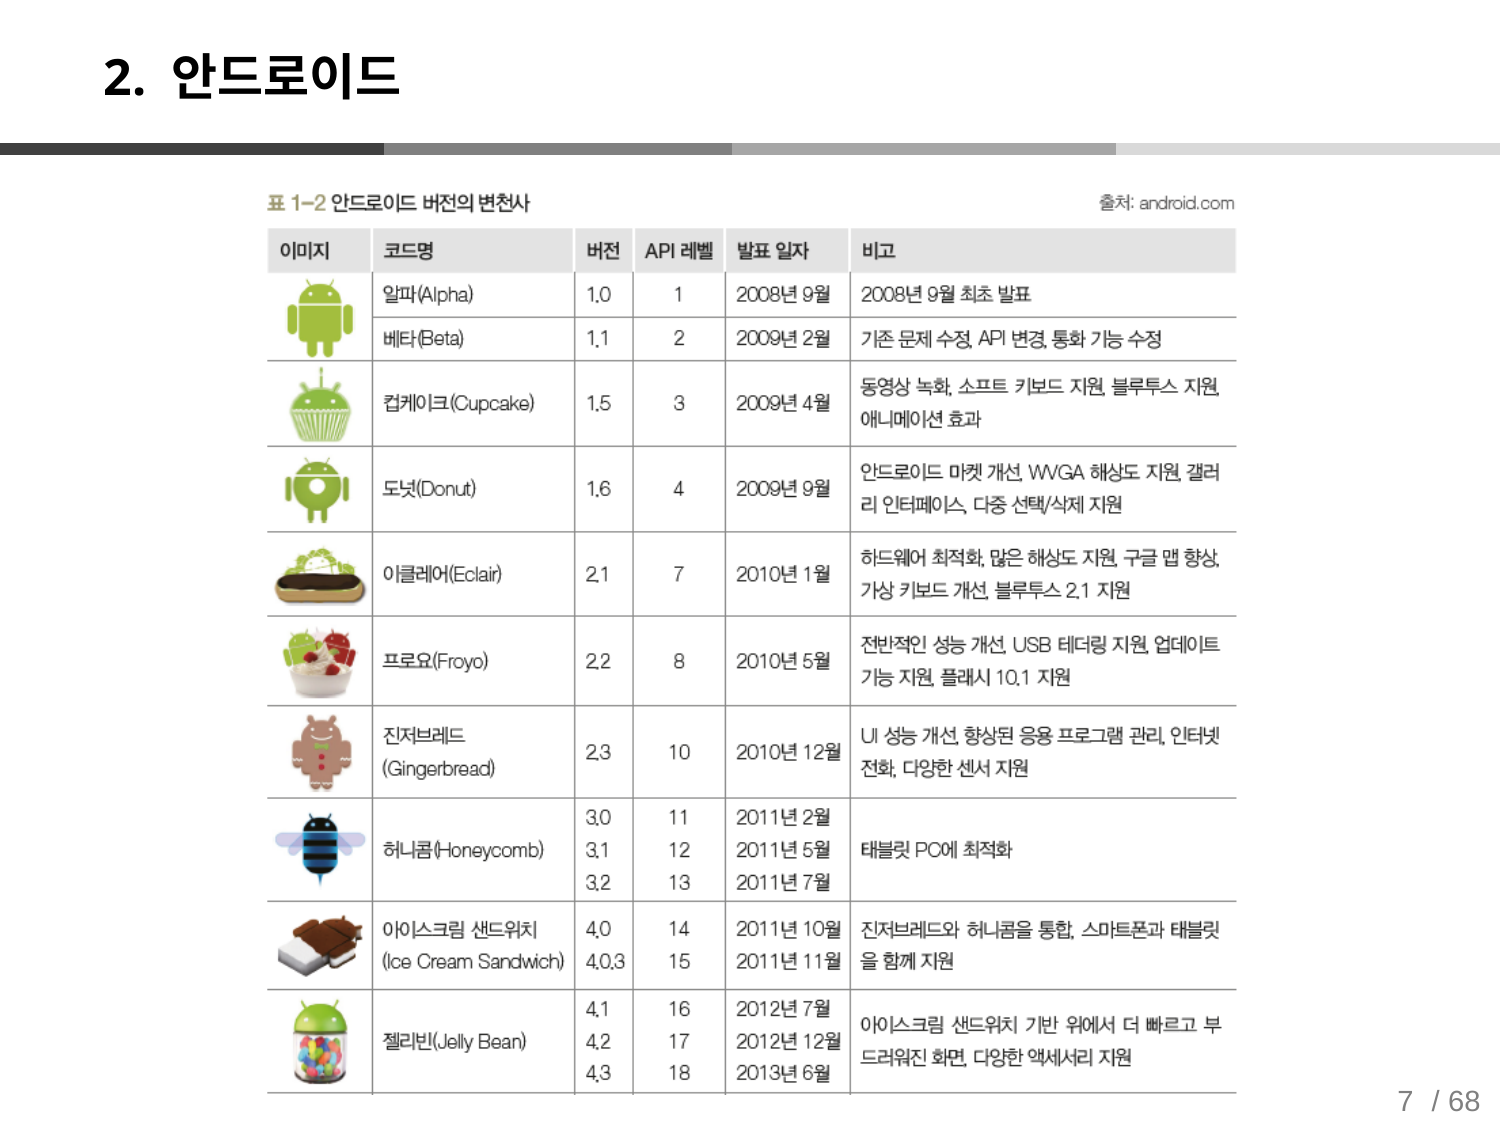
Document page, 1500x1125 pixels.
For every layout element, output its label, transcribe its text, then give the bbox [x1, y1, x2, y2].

picture [261, 185, 1239, 1095]
title 2. 안드로이드 [88, 30, 1211, 121]
